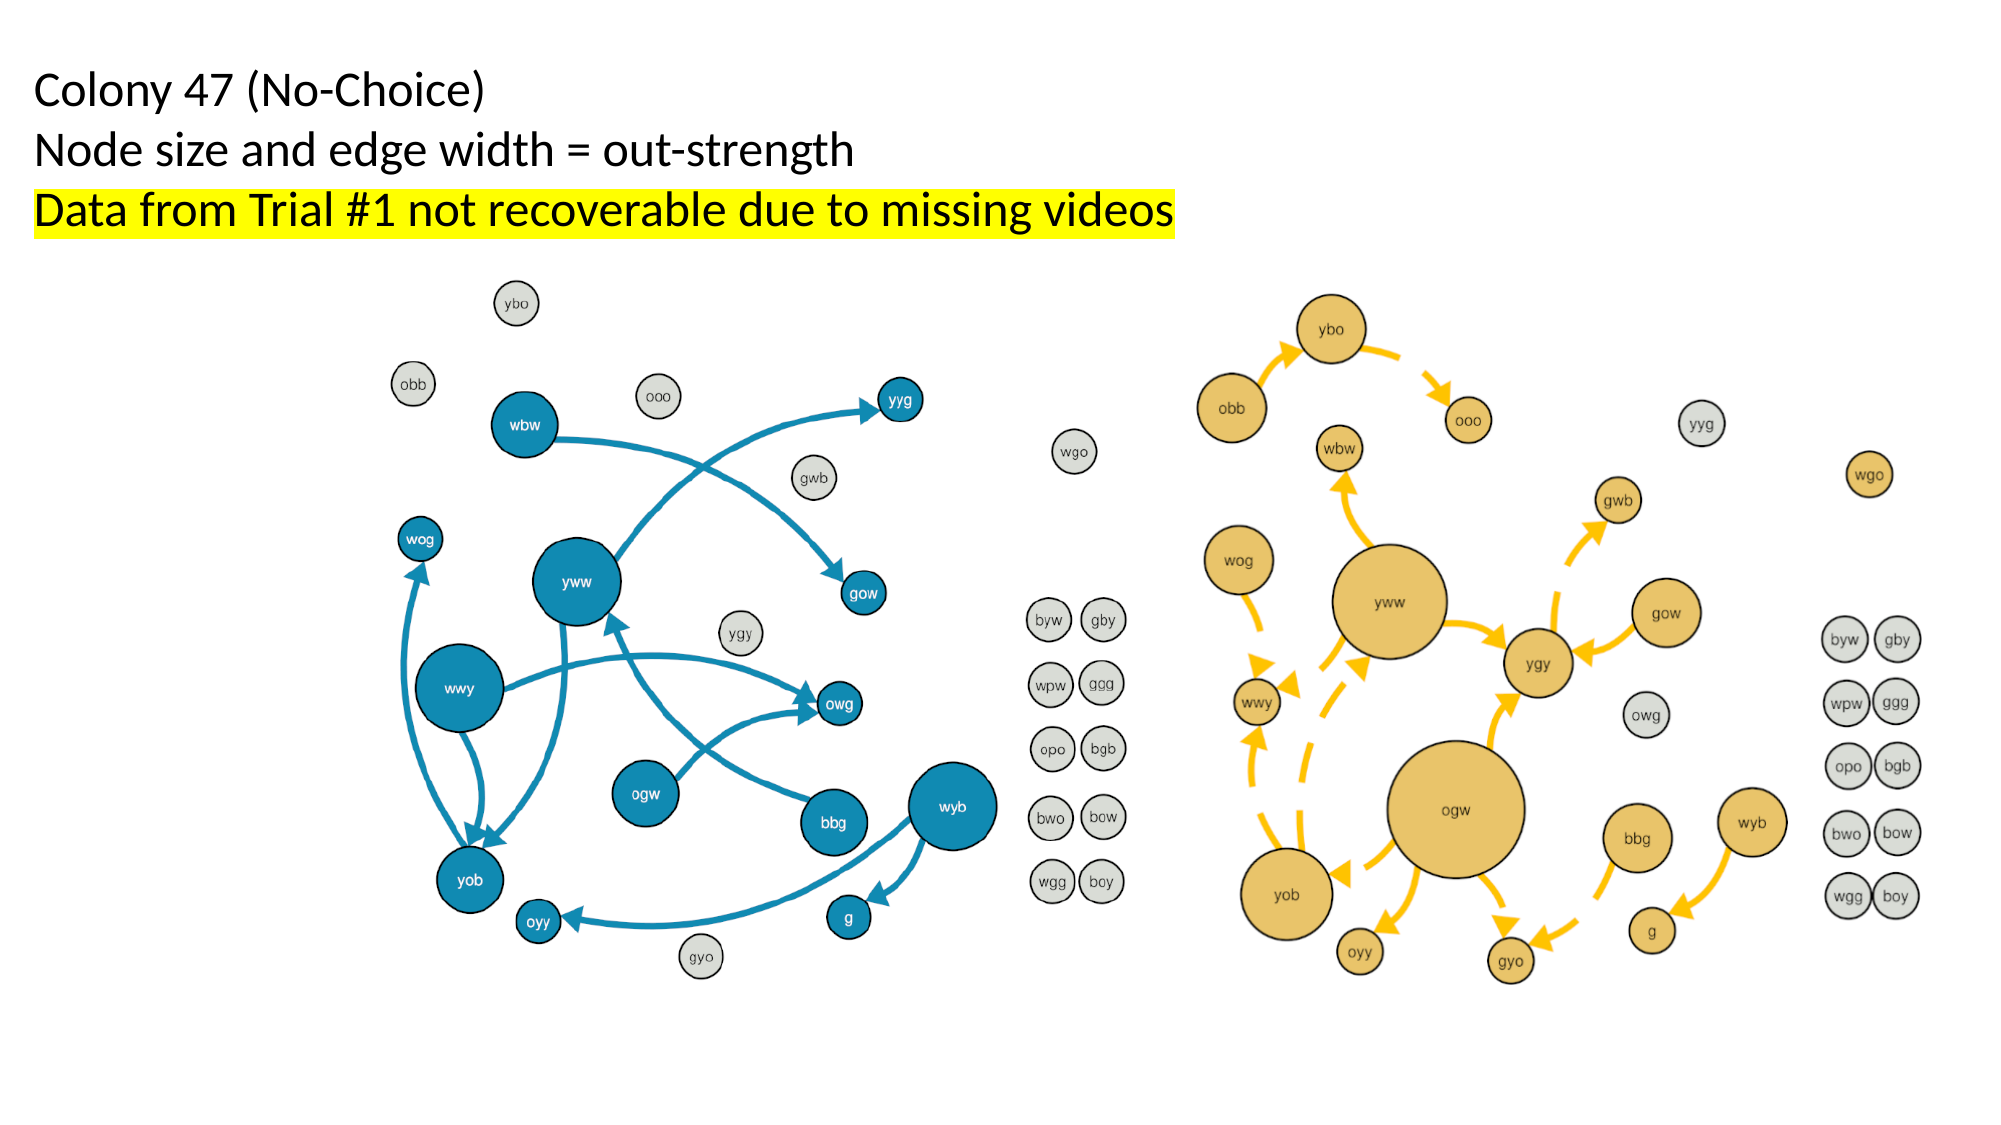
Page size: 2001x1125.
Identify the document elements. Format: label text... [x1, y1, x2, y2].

picture [368, 272, 1134, 990]
picture [1173, 285, 1939, 1005]
text_box Colony 47 (No-Choice) Node size and edge width = out-strength Data from Trial #1 not recoverable due to missing videos [18, 49, 1638, 245]
